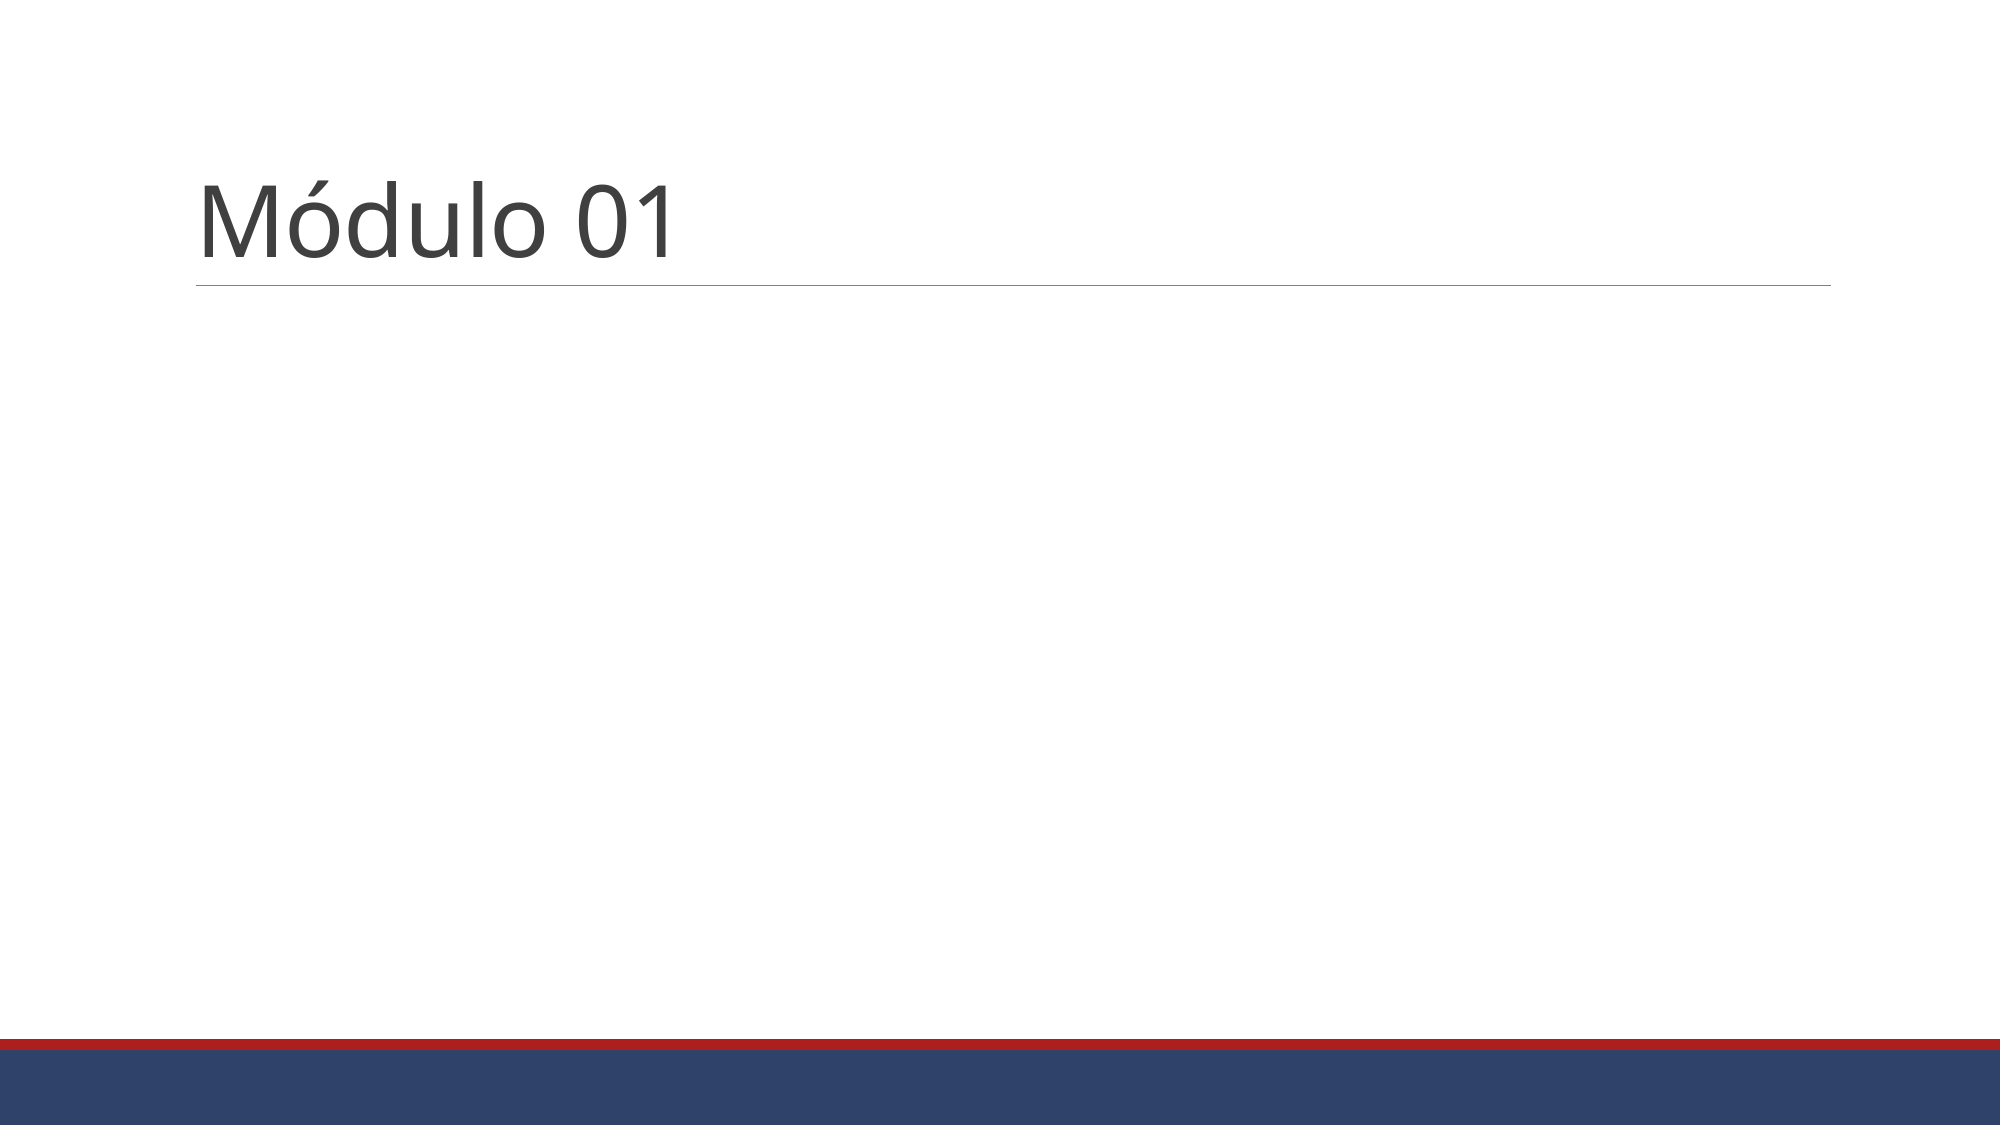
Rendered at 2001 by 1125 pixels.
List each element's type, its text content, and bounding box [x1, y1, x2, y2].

title Módulo 01 [180, 47, 1830, 285]
